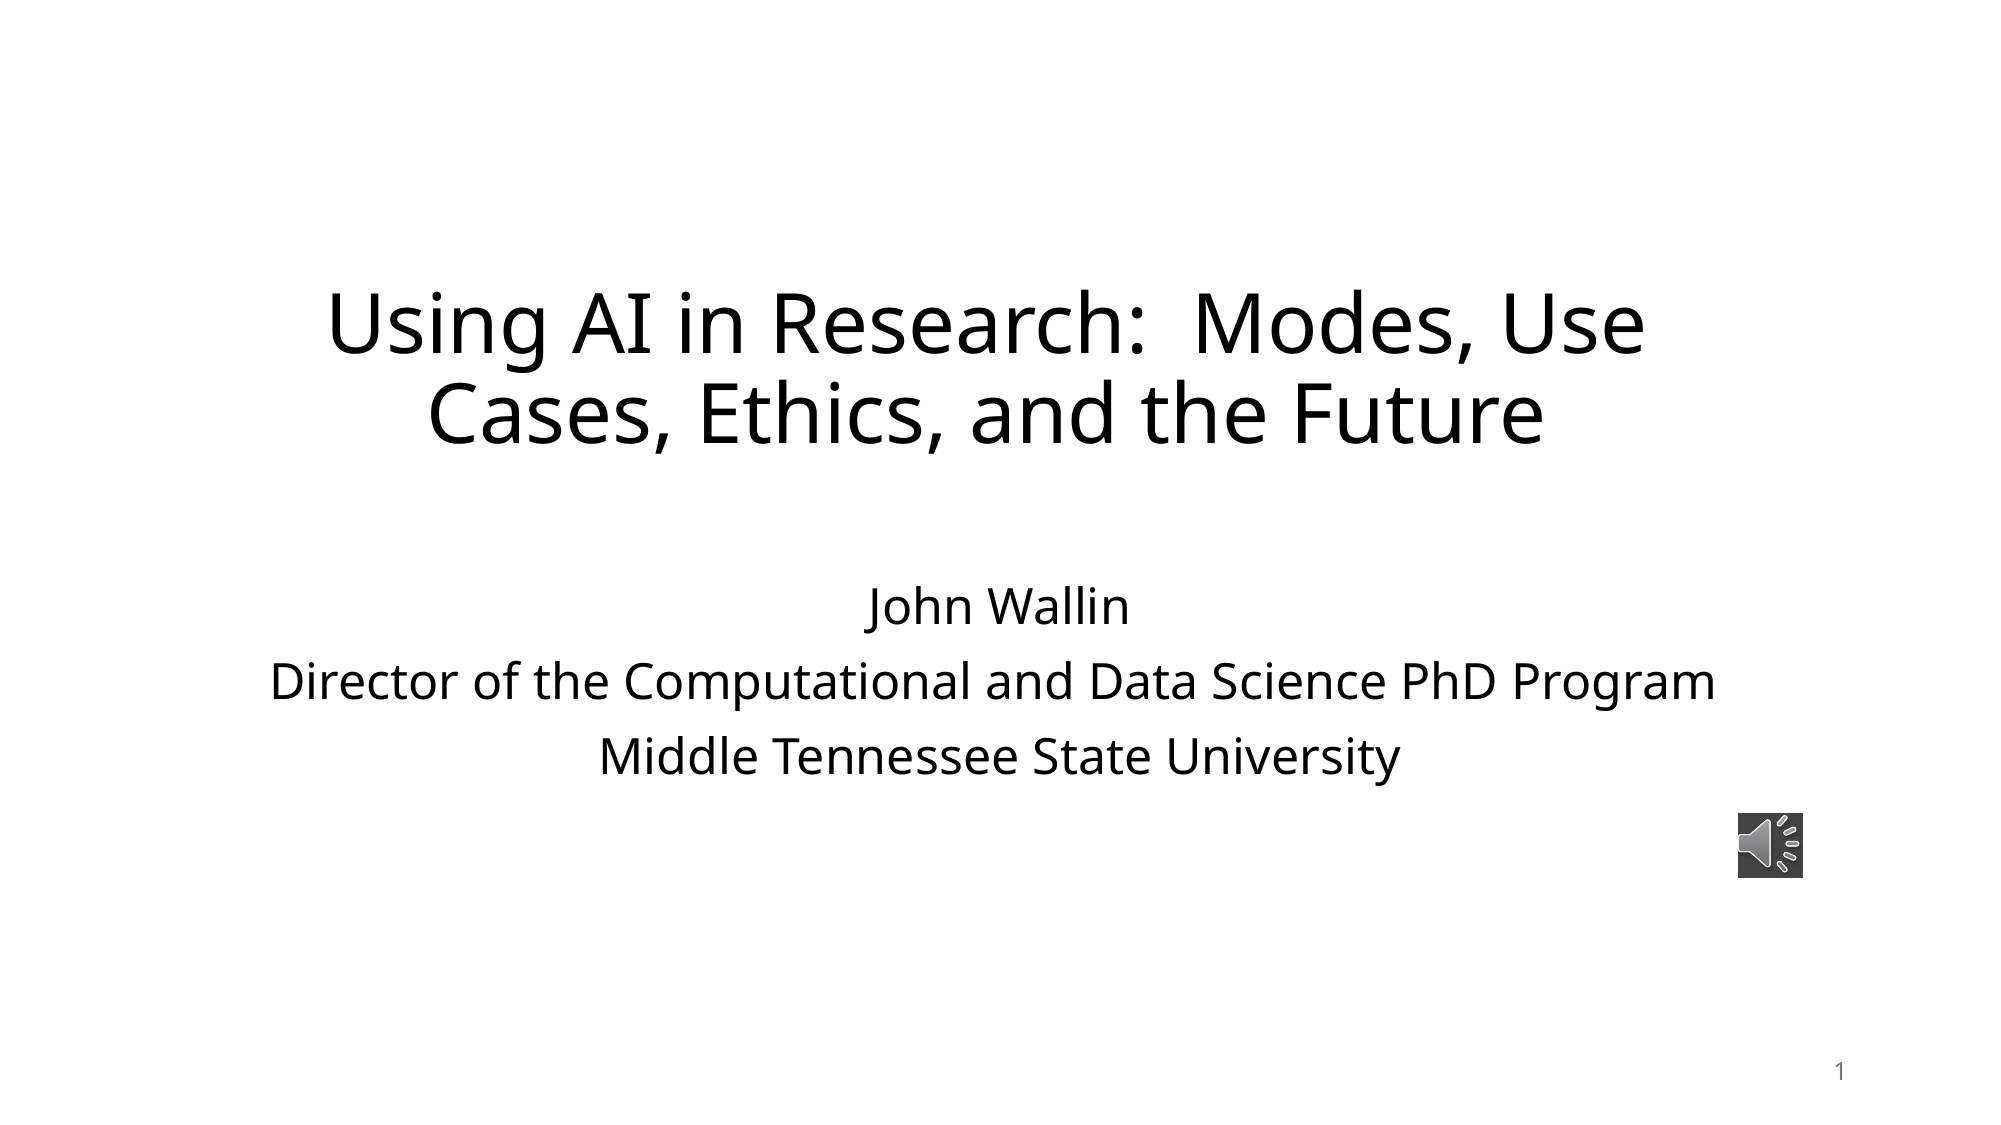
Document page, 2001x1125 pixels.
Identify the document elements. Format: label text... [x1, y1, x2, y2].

picture [1736, 811, 1805, 880]
slide_number 1 [1412, 1042, 1863, 1103]
subtitle John Wallin Director of the Computational and Data Science PhD Program Middle Tennessee State University [249, 573, 1750, 846]
title Using AI in Research: Modes, Use Cases, Ethics, and the Future [237, 76, 1738, 469]
